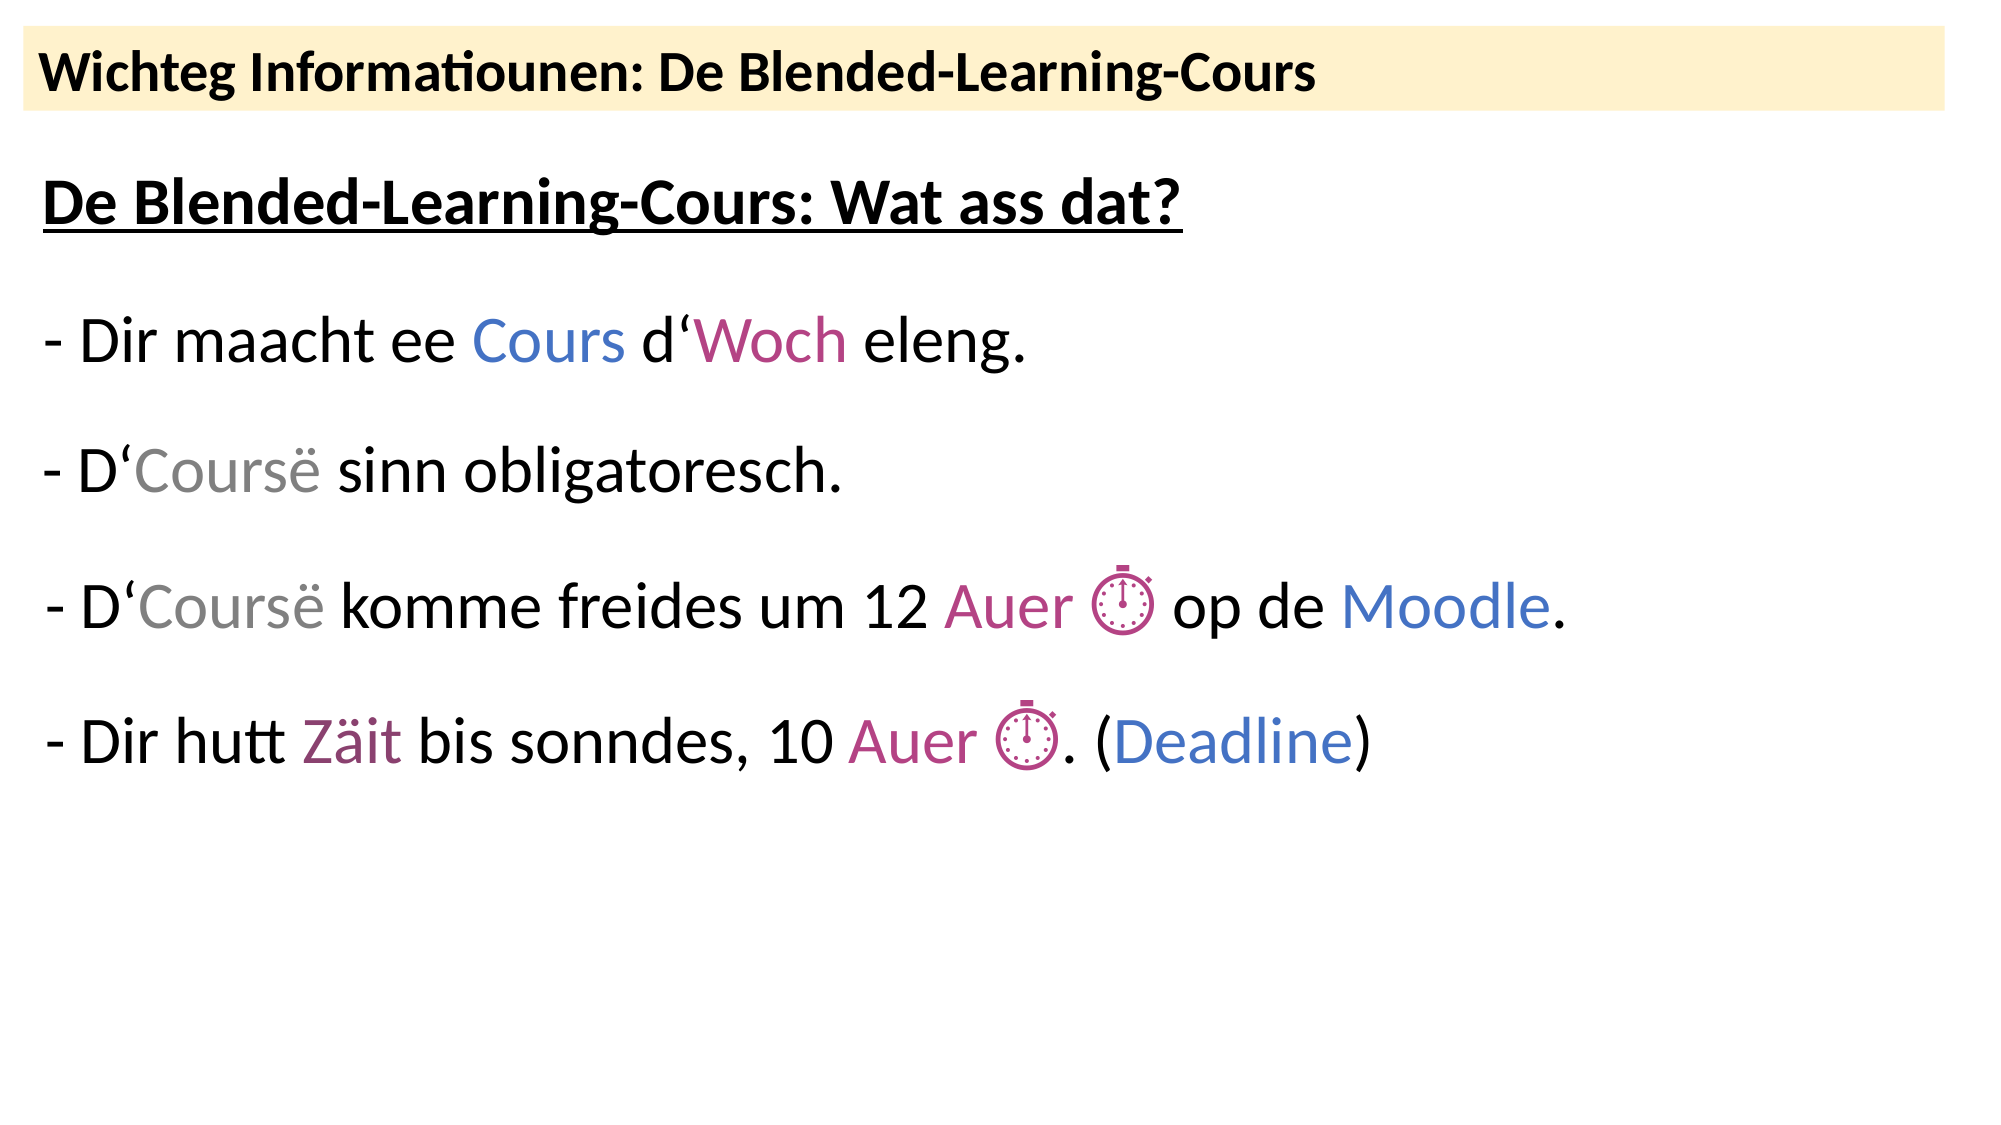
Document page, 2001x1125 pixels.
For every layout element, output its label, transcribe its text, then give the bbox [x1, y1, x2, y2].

text_box - D‘Coursë komme freides um 12 Auer ⏱ op de Moodle. [30, 554, 1584, 650]
text_box - Dir hutt Zäit bis sonndes, 10 Auer ⏱. (Deadline) [30, 688, 1389, 784]
text_box - D‘Coursë sinn obligatoresch. [27, 418, 860, 514]
text_box De Blended-Learning-Cours: Wat ass dat? [28, 150, 1199, 245]
title [23, 178, 870, 313]
text_box - Dir maacht ee Cours d‘Woch eleng. [28, 288, 1044, 384]
text_box Wichteg Informatiounen: De Blended-Learning-Cours [23, 25, 1945, 111]
